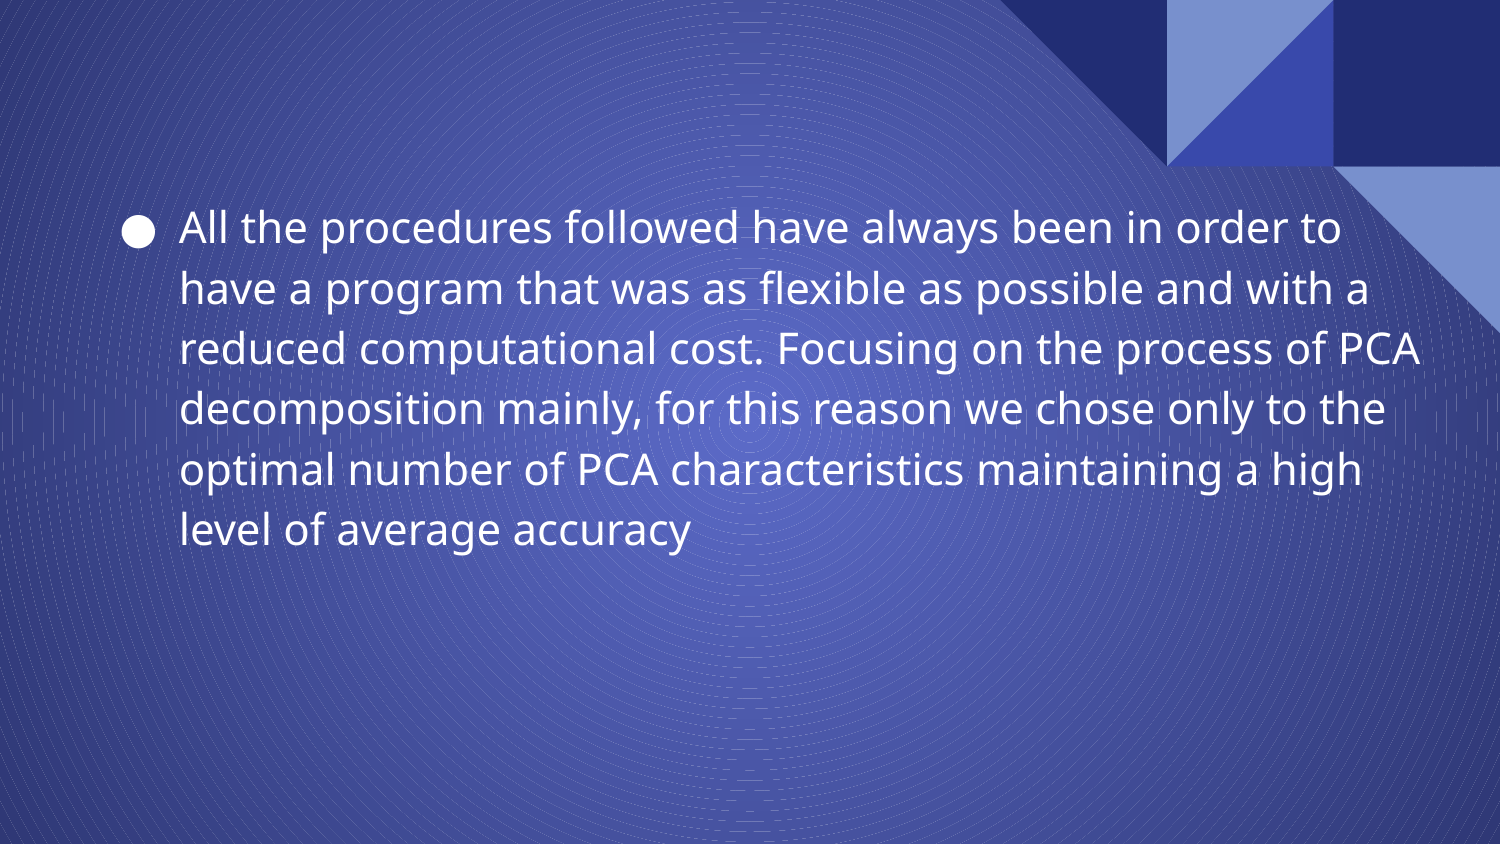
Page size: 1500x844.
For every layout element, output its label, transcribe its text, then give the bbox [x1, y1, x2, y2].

subtitle All the procedures followed have always been in order to have a program that was as flexible as possible and with a reduced computational cost. Focusing on the process of PCA decomposition mainly, for this reason we chose only to the optimal number of PCA characteristics maintaining a high level of average accuracy [88, 177, 1438, 710]
